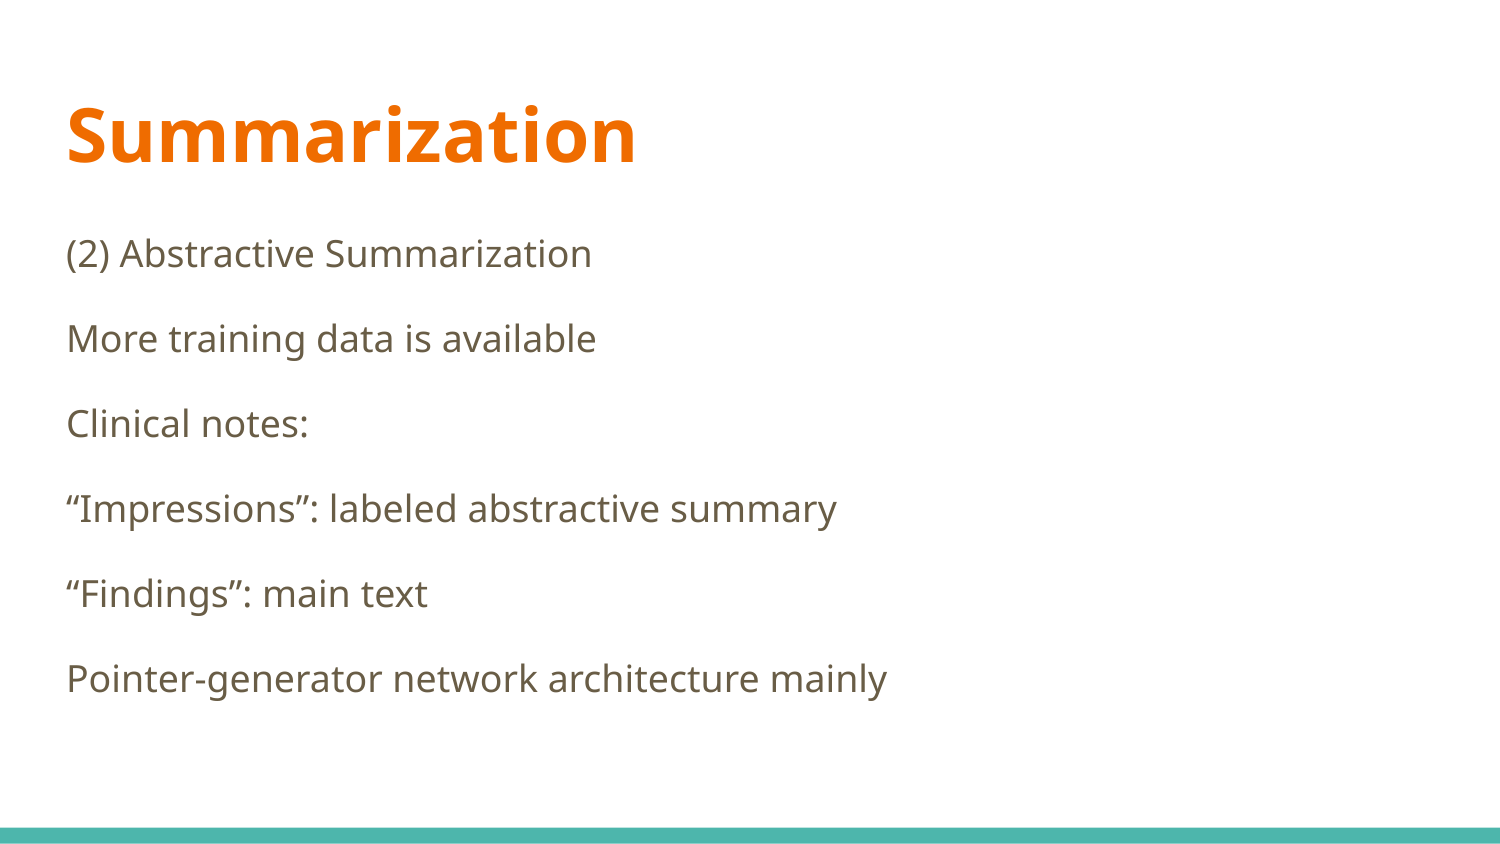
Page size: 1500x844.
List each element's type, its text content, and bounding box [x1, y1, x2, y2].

list (2) Abstractive Summarization More training data is available Clinical notes: “Impressions”: labeled abstractive summary “Findings”: main text Pointer-generator network architecture mainly [51, 207, 1449, 750]
title Summarization [51, 72, 1449, 189]
